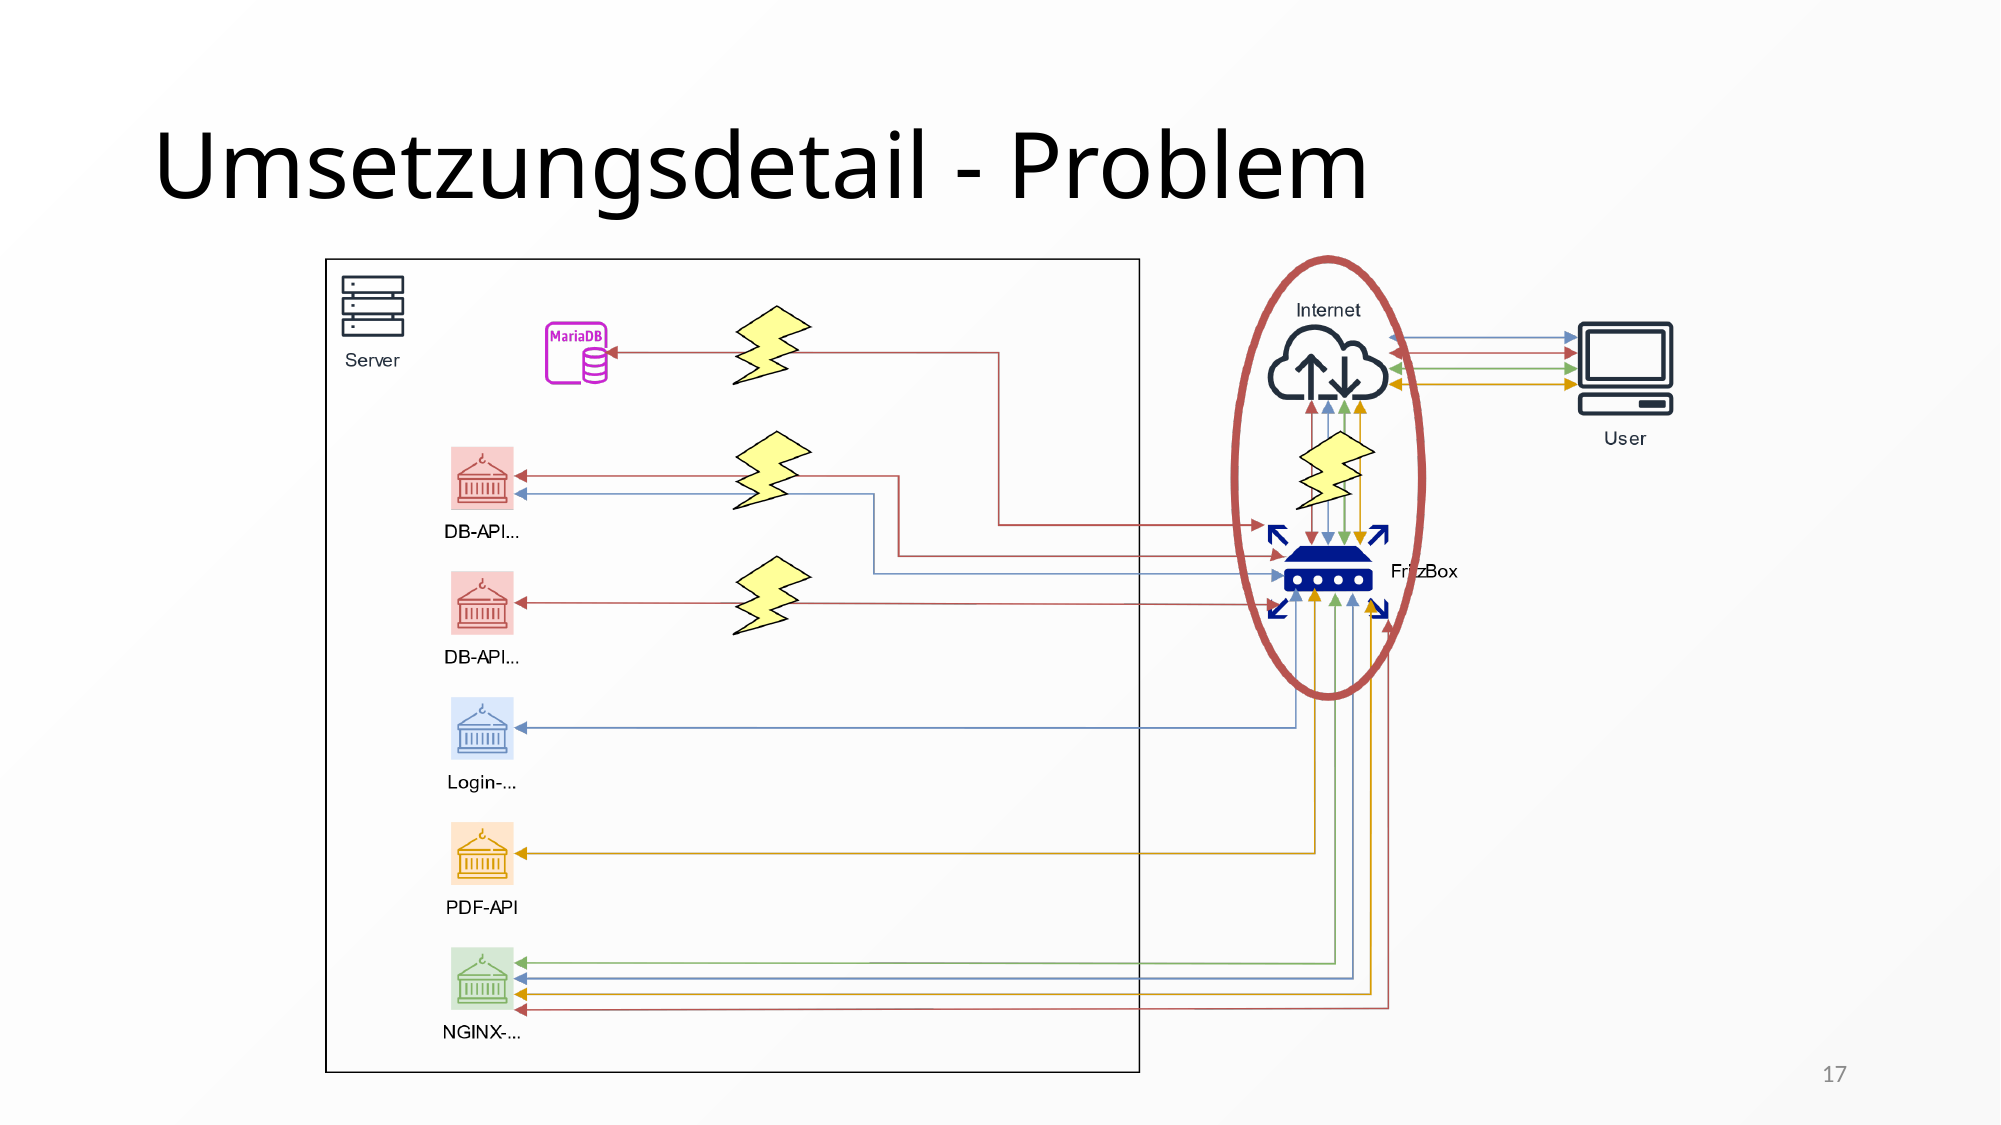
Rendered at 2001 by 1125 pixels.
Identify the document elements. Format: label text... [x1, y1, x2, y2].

picture [325, 255, 1675, 1073]
title Umsetzungsdetail - Problem [137, 59, 1863, 278]
slide_number 17 [1412, 1042, 1863, 1103]
